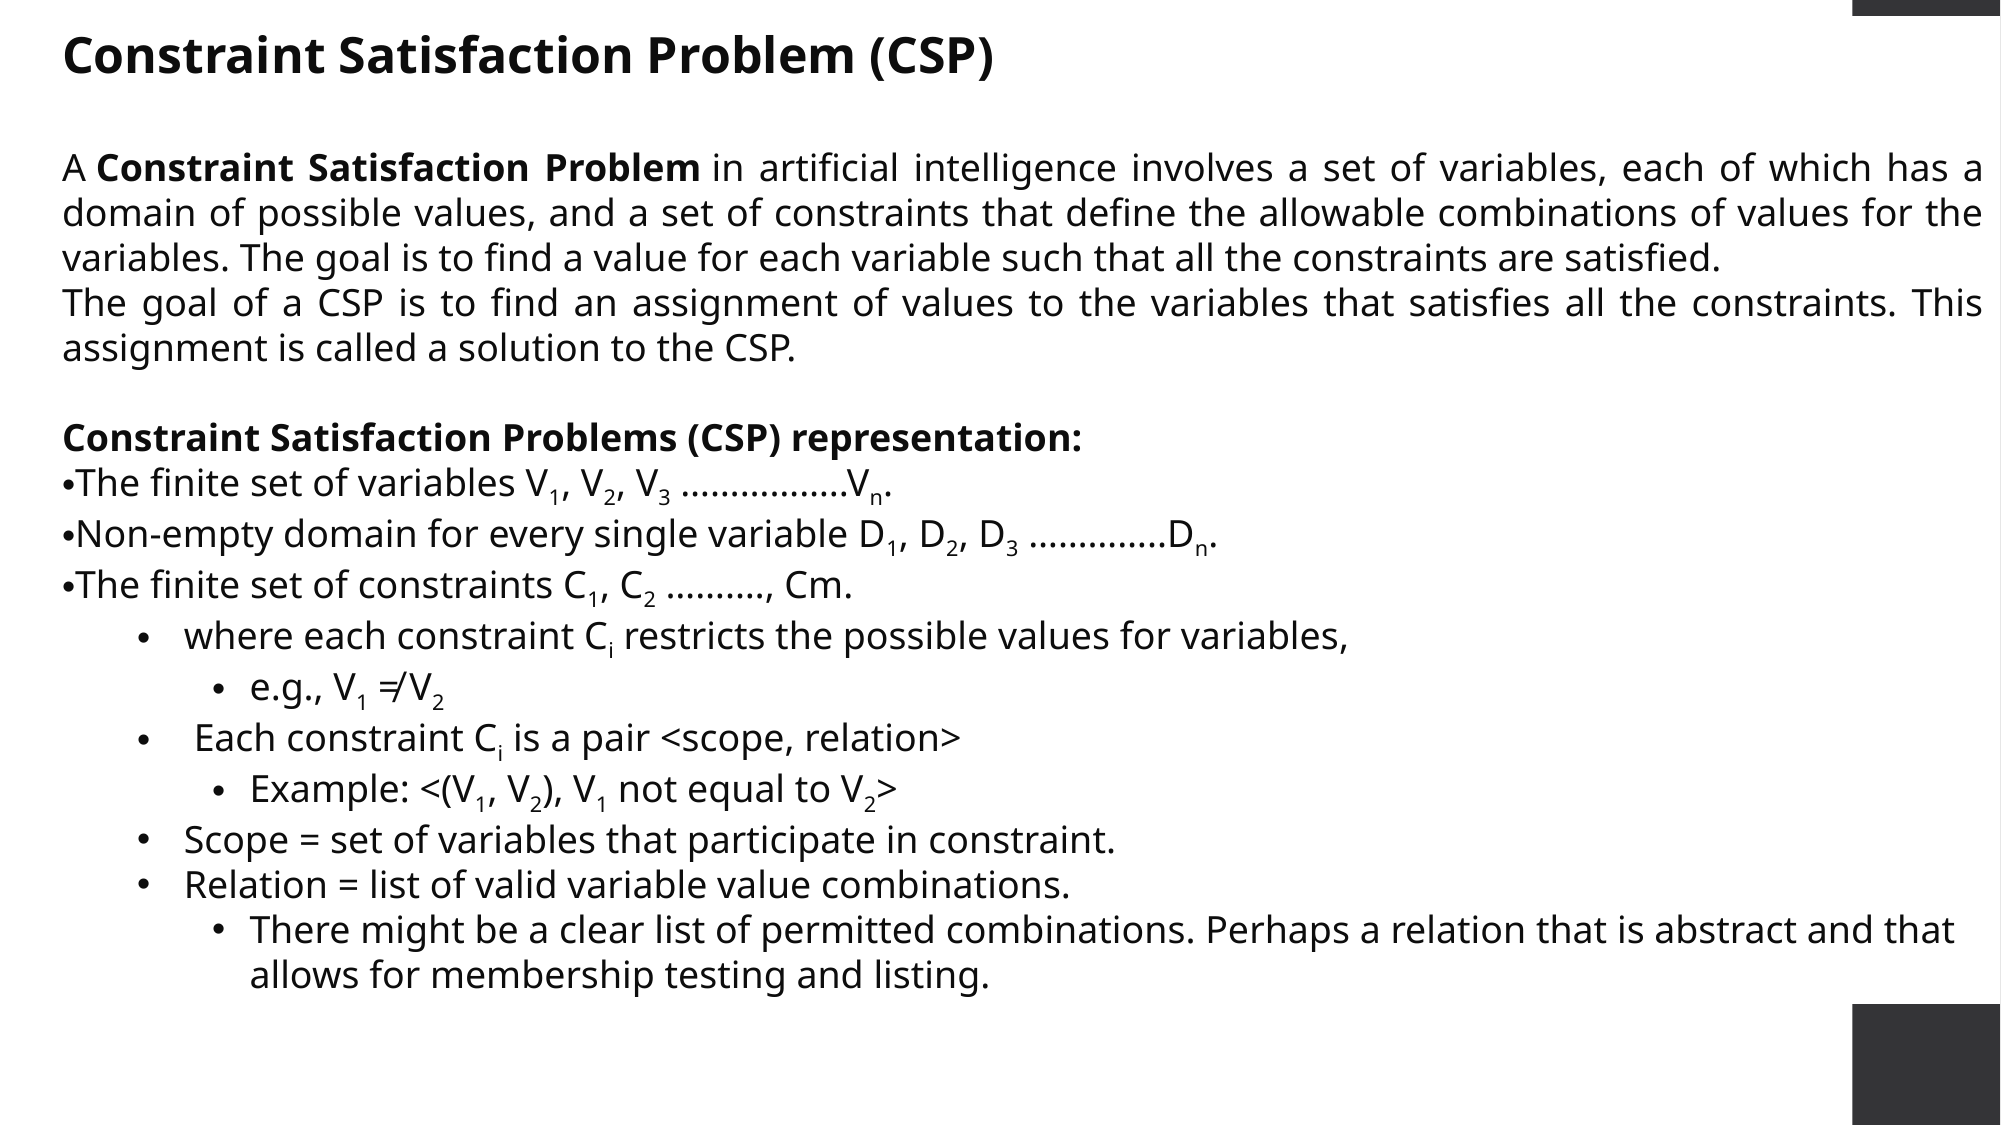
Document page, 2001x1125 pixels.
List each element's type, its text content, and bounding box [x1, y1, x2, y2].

text_box Constraint Satisfaction Problem (CSP) A Constraint Satisfaction Problem in artificial intelligence involves a set of variables, each of which has a domain of possible values, and a set of constraints that define the allowable combinations of values for the variables. The goal is to find a value for each variable such that all the constraints are satisfied. The goal of a CSP is to find an assignment of values to the variables that satisfies all the constraints. This assignment is called a solution to the CSP. Constraint Satisfaction Problems (CSP) representation: The finite set of variables V1, V2, V3 ……………..Vn. Non-empty domain for every single variable D1, D2, D3 …………..Dn. The finite set of constraints C1, C2 …….…, Cm. where each constraint Ci restricts the possible values for variables, e.g., V1 ≠ V2 Each constraint Ci is a pair <scope, relation> Example: <(V1, V2), V1 not equal to V2> Scope = set of variables that participate in constraint. Relation = list of valid variable value combinations. There might be a clear list of permitted combinations. Perhaps a relation that is abstract and that allows for membership testing and listing. [47, 16, 2000, 1004]
